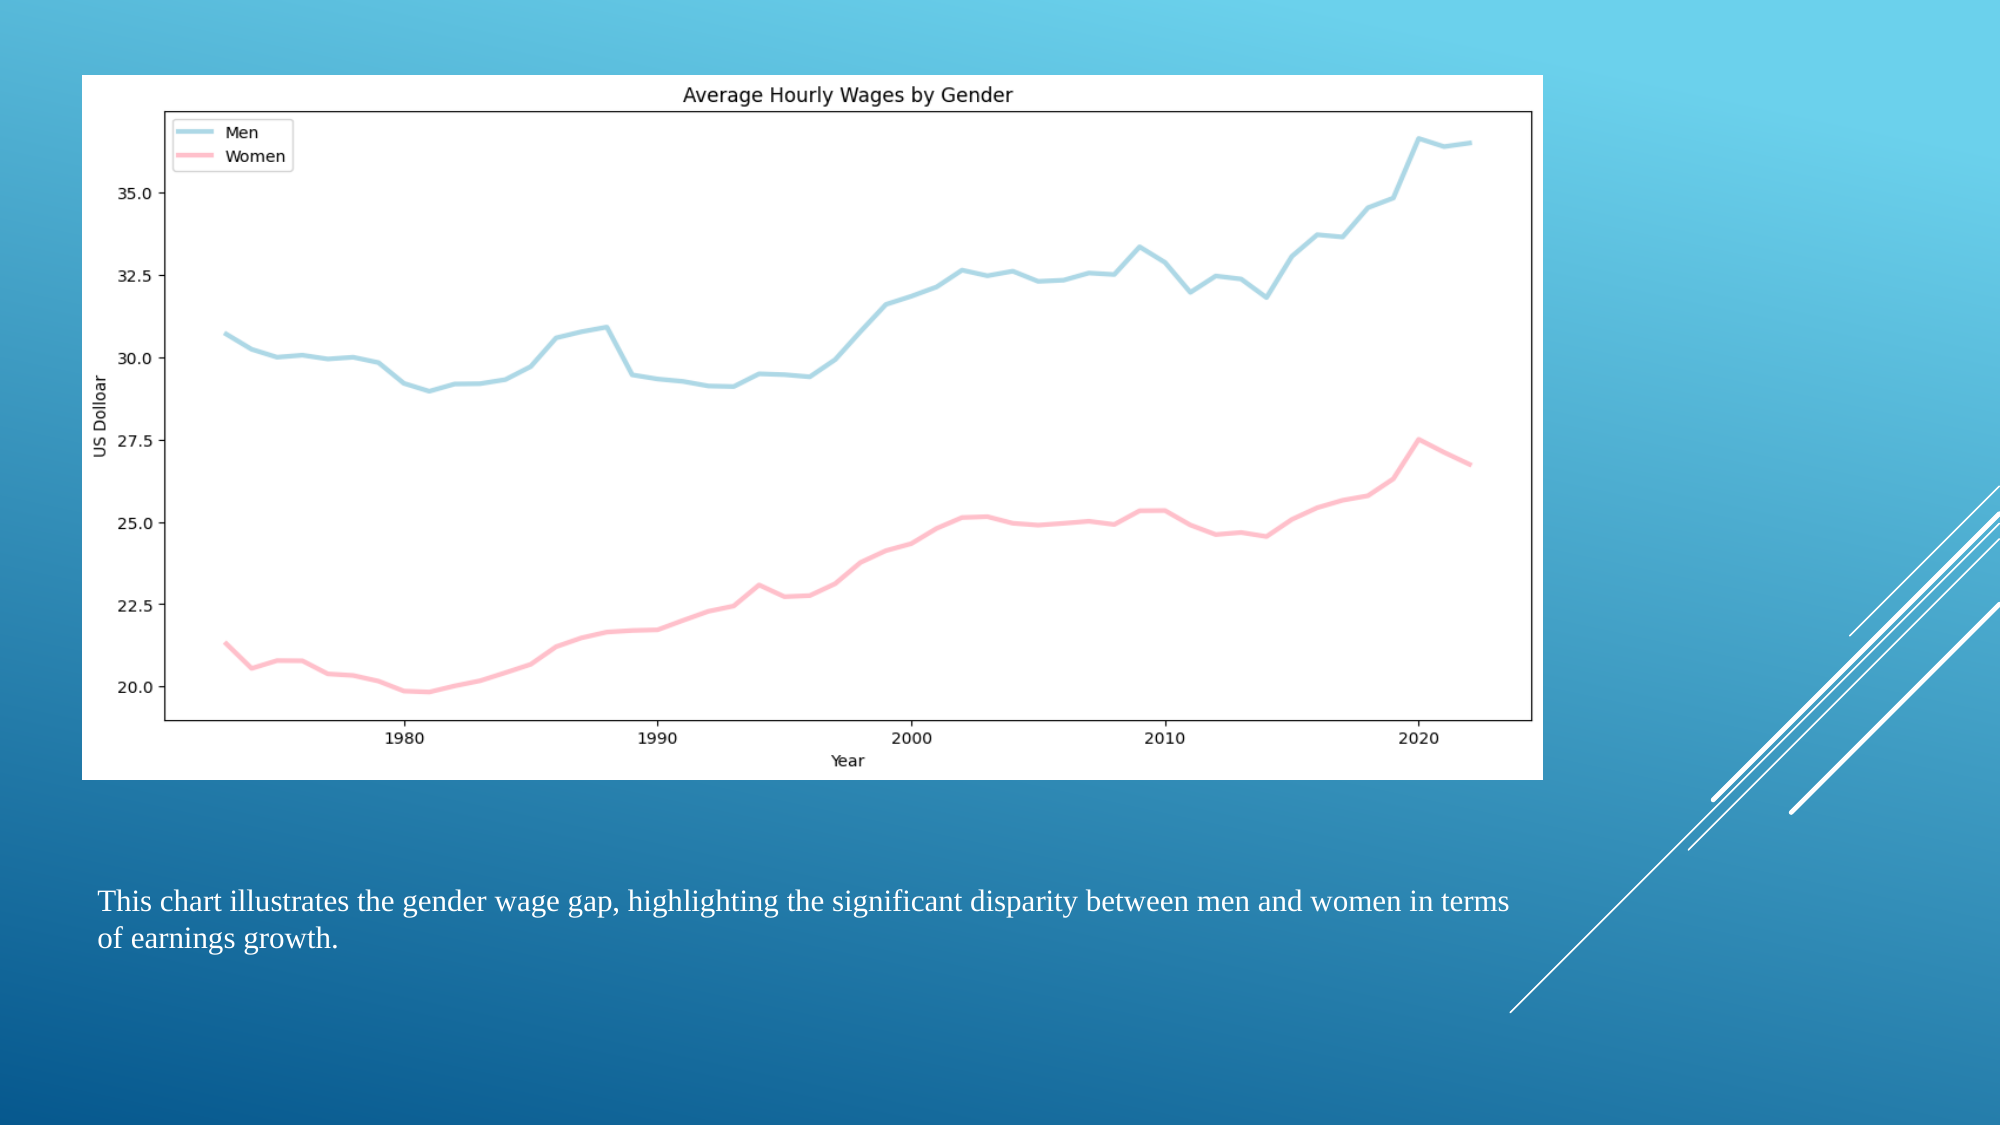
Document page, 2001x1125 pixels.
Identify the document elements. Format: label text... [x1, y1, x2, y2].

title This chart illustrates the gender wage gap, highlighting the significant disparity between men and women in terms of earnings growth. [82, 872, 1543, 1001]
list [81, 75, 1543, 780]
